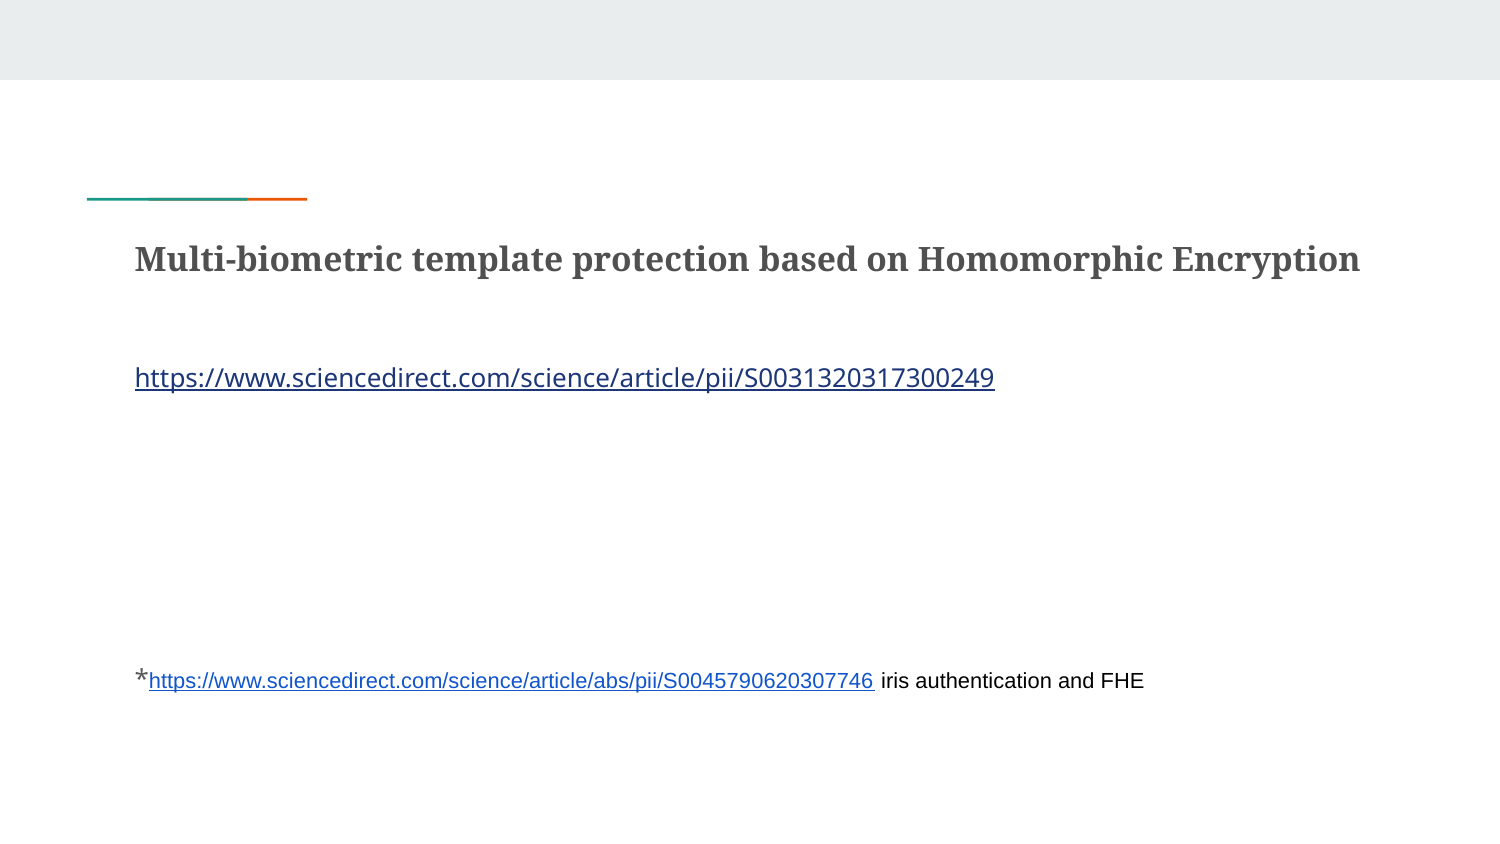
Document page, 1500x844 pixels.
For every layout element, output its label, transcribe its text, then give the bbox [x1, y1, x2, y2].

title Multi-biometric template protection based on Homomorphic Encryption [119, 216, 1381, 305]
list https://www.sciencedirect.com/science/article/pii/S0031320317300249 *https://www.sciencedirect.com/science/article/abs/pii/S0045790620307746 iris authentication and FHE [119, 341, 1381, 712]
